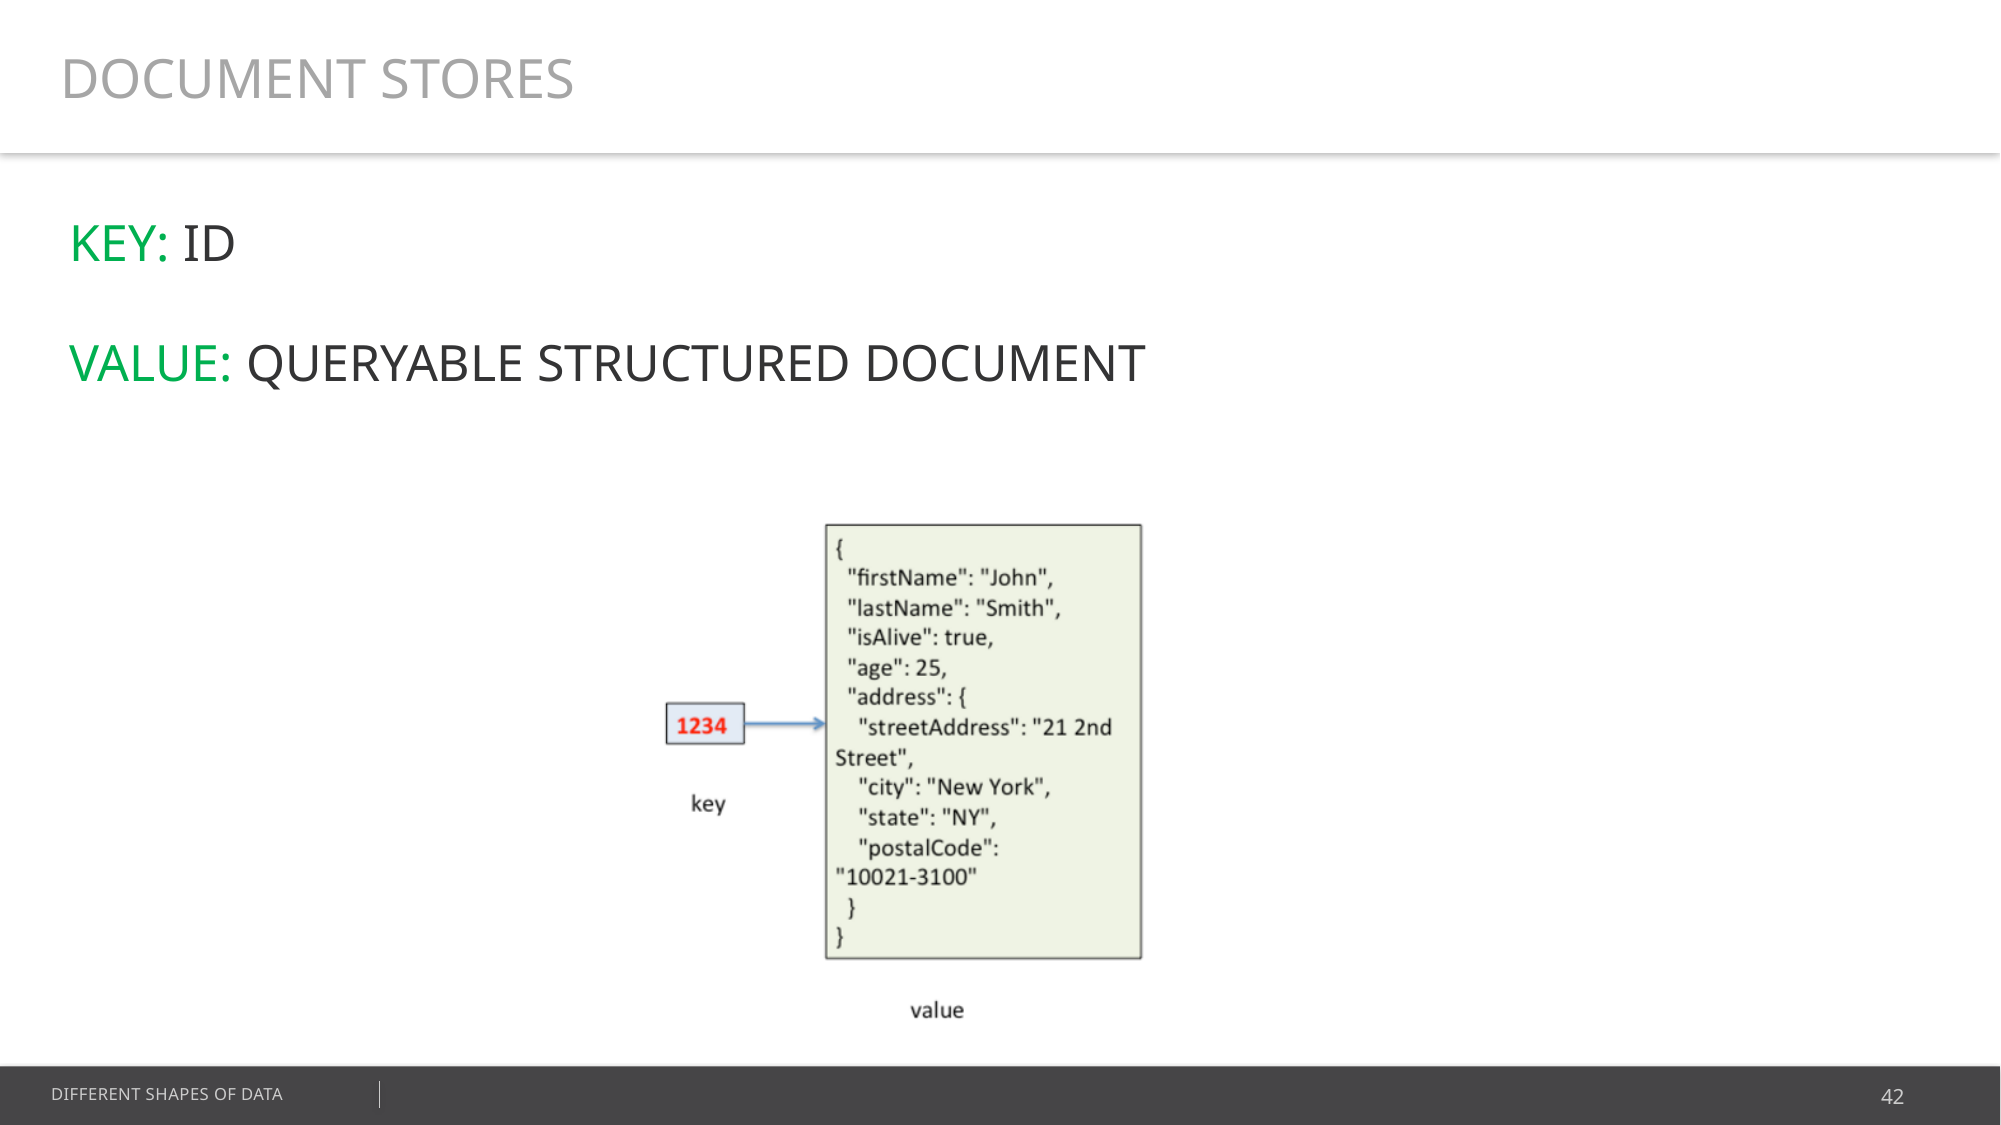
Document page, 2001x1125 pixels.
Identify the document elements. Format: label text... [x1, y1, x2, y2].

text_box KEY: ID VALUE: QUERYABLE STRUCTURED DOCUMENT [55, 204, 1162, 445]
list DOCUMENT STORES [0, 0, 2000, 153]
picture [661, 497, 1160, 1062]
